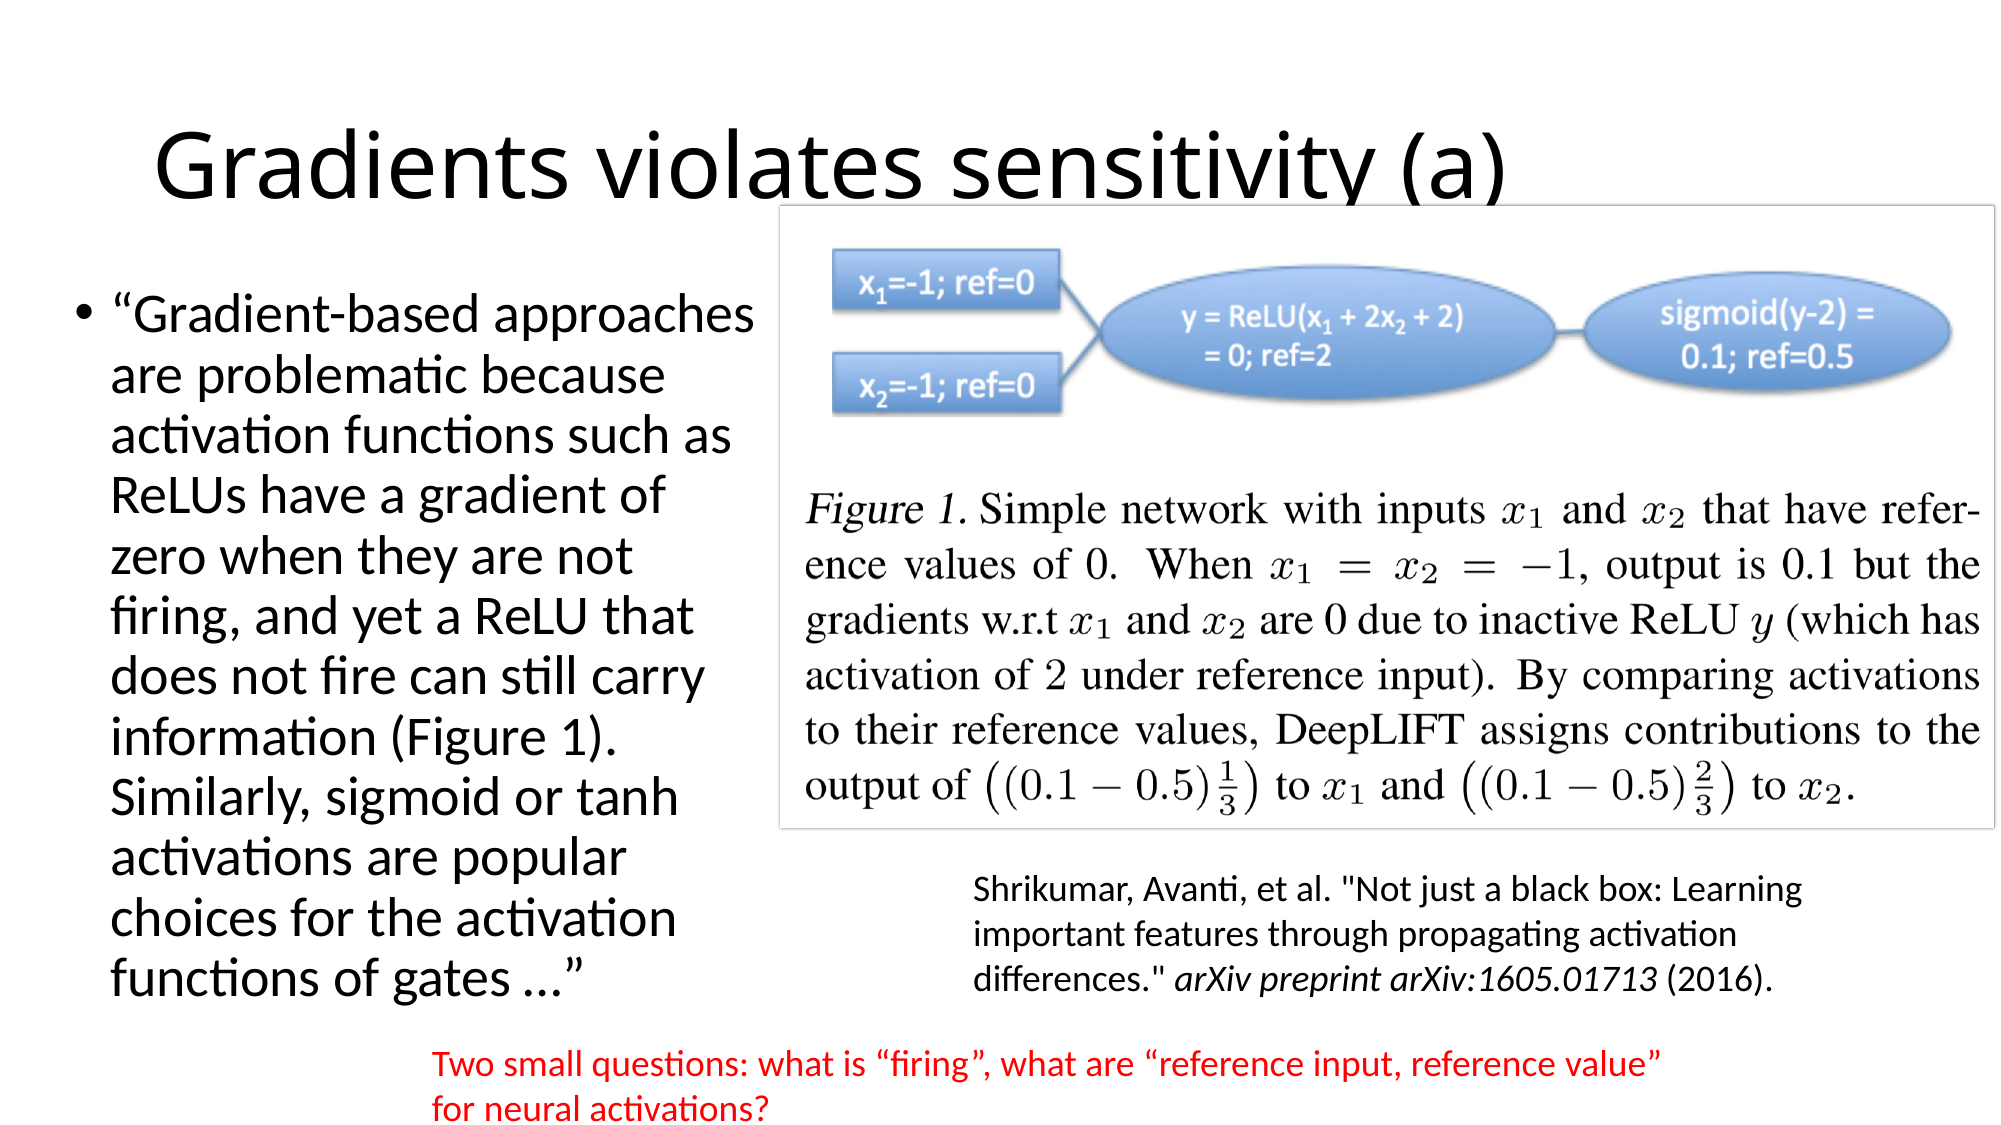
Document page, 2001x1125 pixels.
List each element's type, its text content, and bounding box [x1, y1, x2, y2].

text_box Two small questions: what is “firing”, what are “reference input, reference value” for neural activations? [417, 1031, 1698, 1125]
text_box Shrikumar, Avanti, et al. "Not just a black box: Learning important features through propagating activation differences." arXiv preprint arXiv:1605.01713 (2016). [958, 856, 1917, 1007]
list “Gradient-based approaches are problematic because activation functions such as ReLUs have a gradient of zero when they are not firing, and yet a ReLU that does not fire can still carry information (Figure 1). Similarly, sigmoid or tanh activations are popular choices for the activation functions of gates …” [59, 277, 775, 1053]
picture [774, 199, 2000, 834]
title Gradients violates sensitivity (a) [137, 59, 1863, 277]
